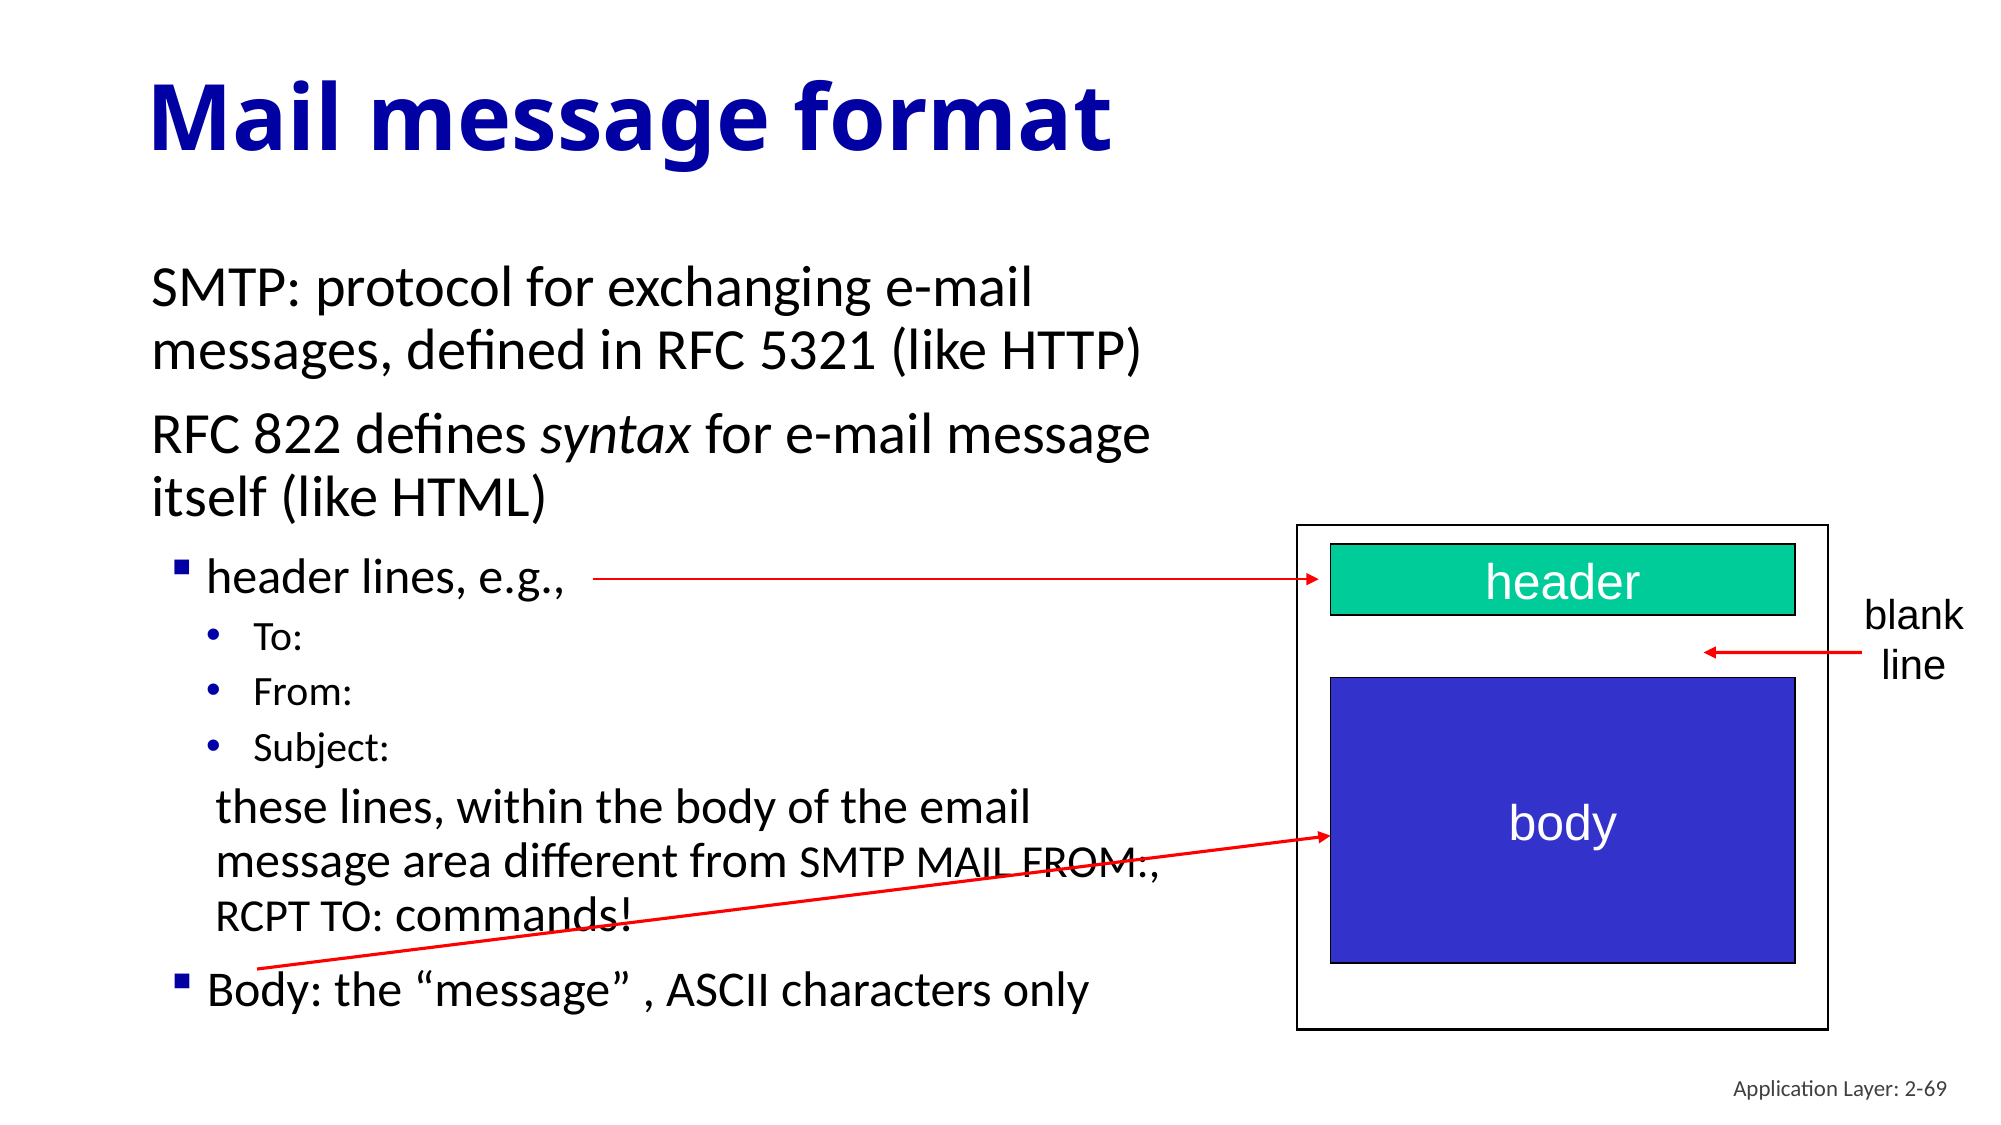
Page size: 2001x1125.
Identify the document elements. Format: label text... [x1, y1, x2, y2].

text_box SMTP: protocol for exchanging e-mail messages, defined in RFC 5321 (like HTTP) RFC 822 defines syntax for e-mail message itself (like HTML) header lines, e.g., To: From: Subject: these lines, within the body of the email message area different from SMTP MAIL FROM:, RCPT TO: commands! Body: the “message” , ASCII characters only [134, 249, 1181, 1012]
text_box blank line [1849, 580, 1979, 696]
slide_number Application Layer: 2-69 [1512, 1056, 1963, 1117]
text_box [257, 831, 1331, 970]
title Mail message format [131, 47, 1856, 195]
text_box [1703, 646, 1862, 659]
text_box [1297, 525, 1829, 1030]
